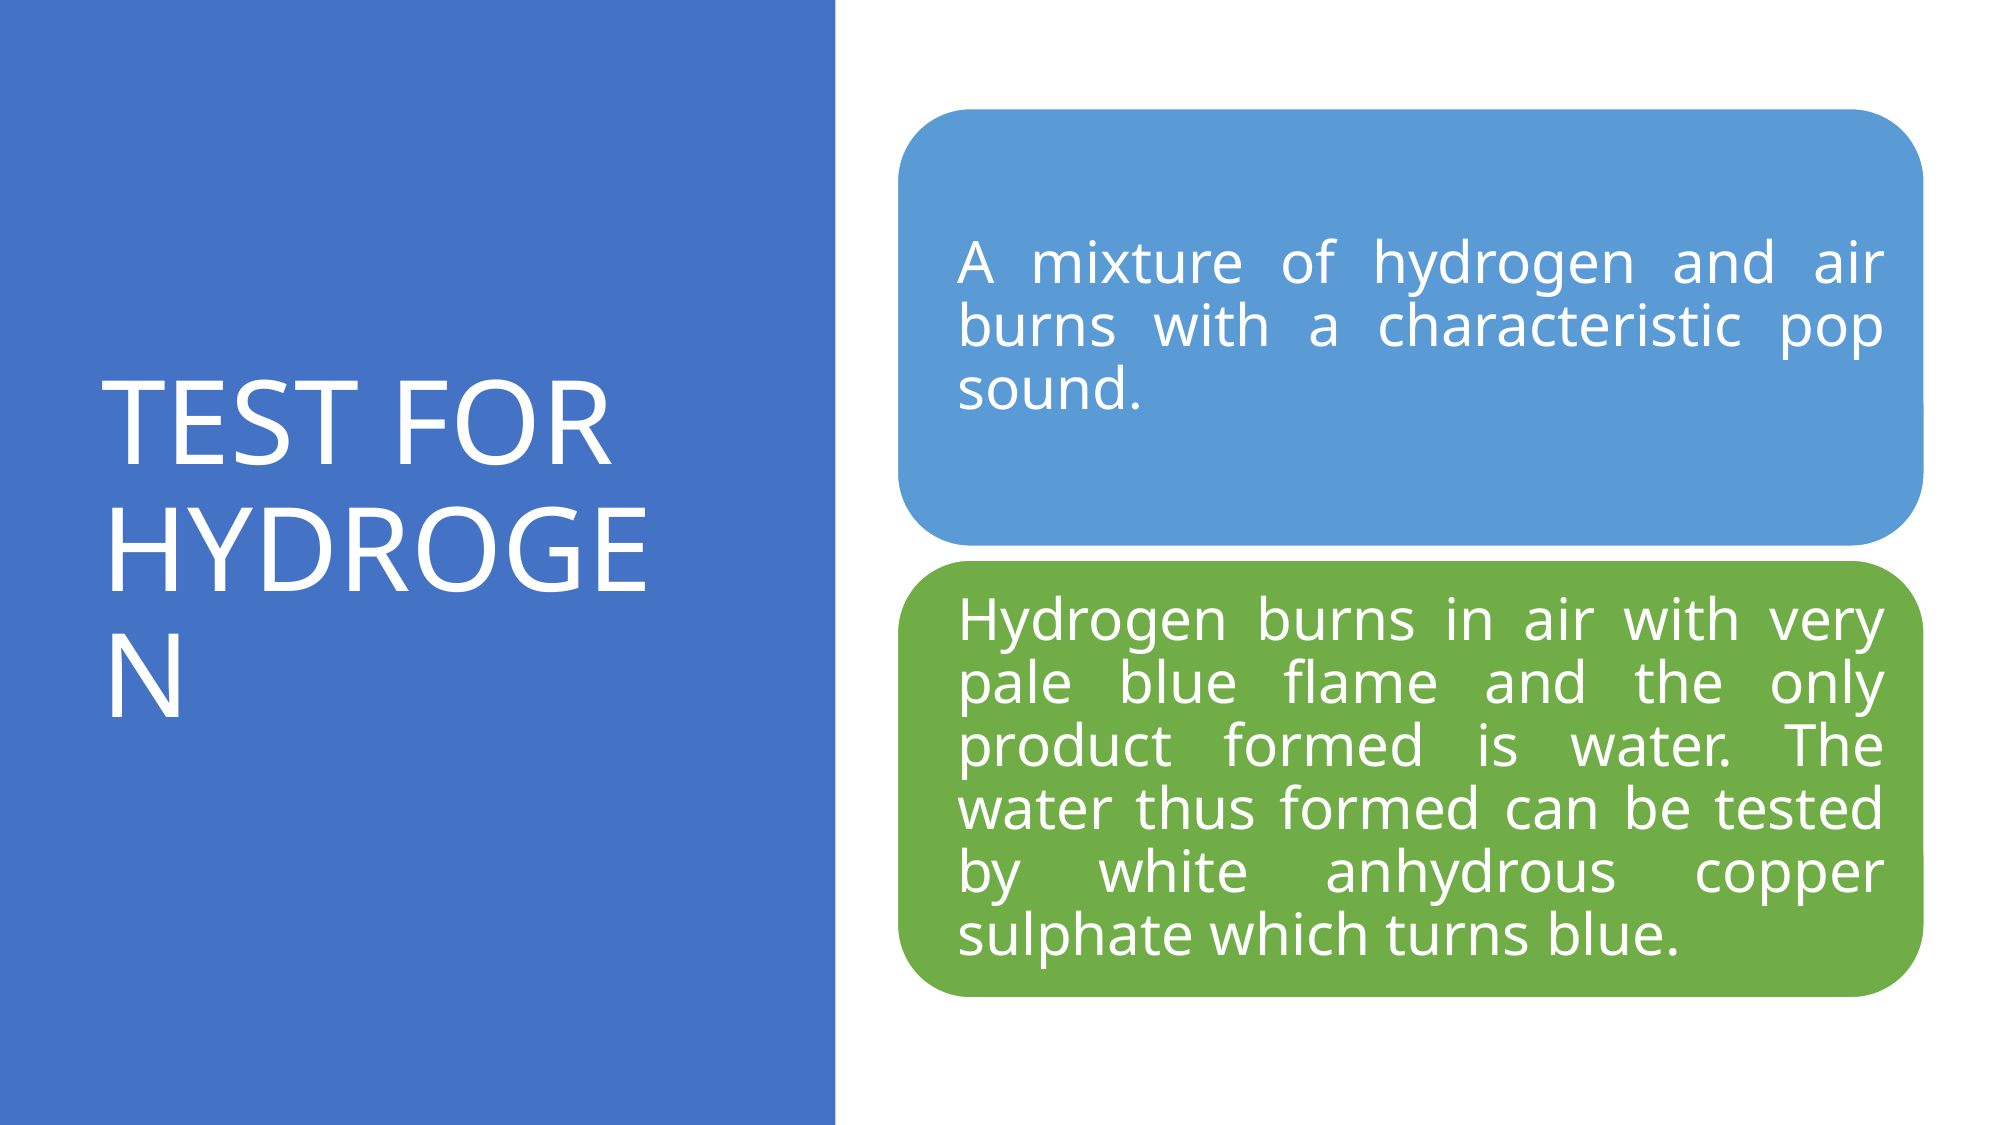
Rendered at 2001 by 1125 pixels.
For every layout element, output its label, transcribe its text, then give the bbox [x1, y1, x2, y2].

text_box [0, 0, 836, 1125]
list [897, 101, 1925, 1005]
title TEST FOR HYDROGEN [86, 101, 711, 1005]
